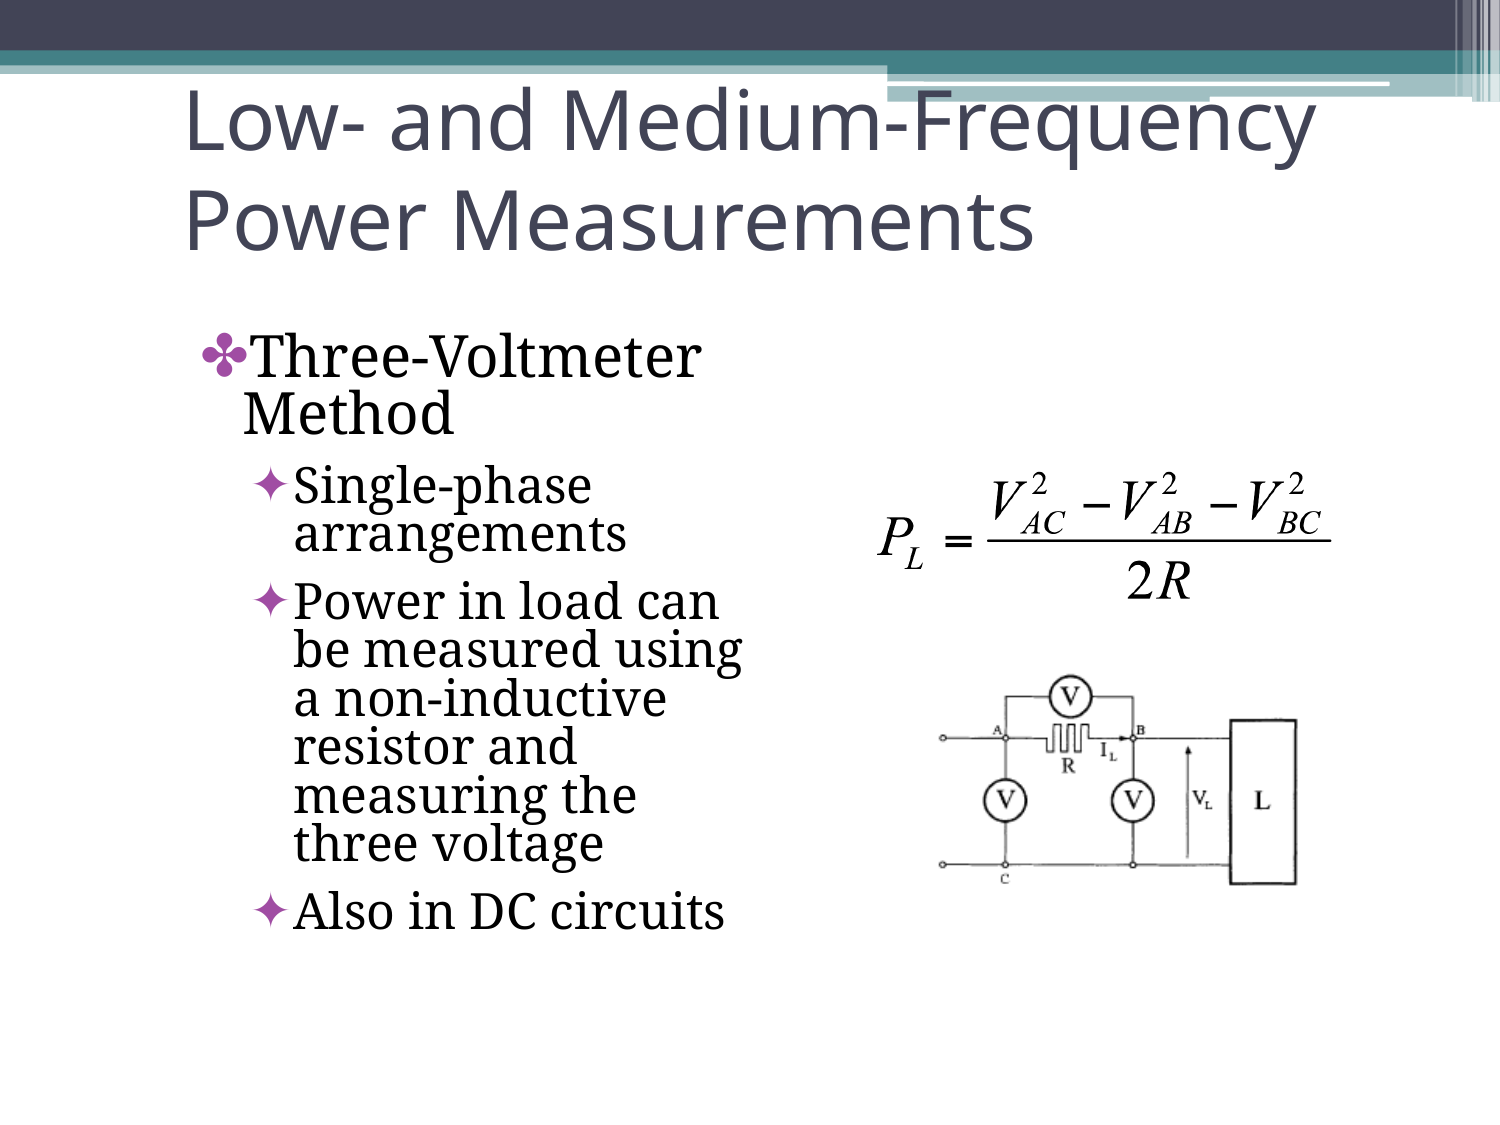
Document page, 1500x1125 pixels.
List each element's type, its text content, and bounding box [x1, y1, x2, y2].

list Three-Voltmeter Method Single-phase arrangements Power in load can be measured using a non-inductive resistor and measuring the three voltage Also in DC circuits [174, 324, 782, 1001]
picture [867, 455, 1341, 611]
title Low- and Medium-Frequency Power Measurements [174, 49, 1413, 286]
picture [891, 668, 1332, 898]
